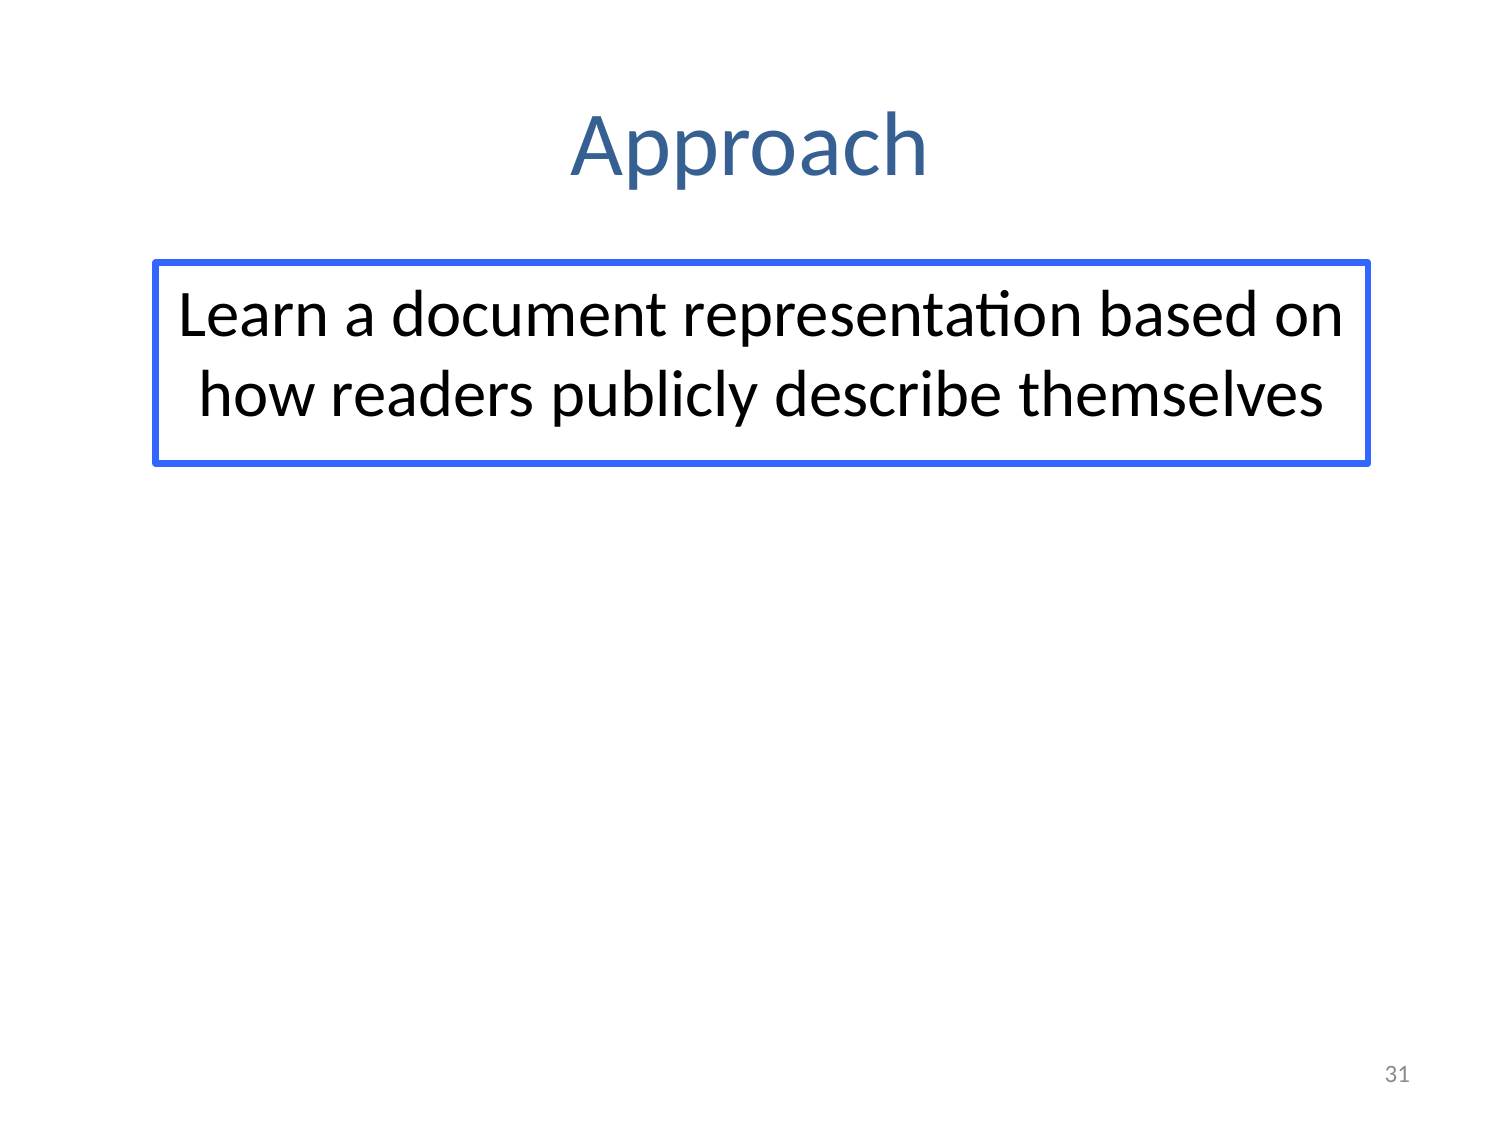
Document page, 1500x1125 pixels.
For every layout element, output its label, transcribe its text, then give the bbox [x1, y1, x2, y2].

title Approach [75, 45, 1425, 233]
slide_number 31 [1074, 1042, 1425, 1103]
list Learn a document representation based on how readers publicly describe themselves [155, 262, 1369, 464]
